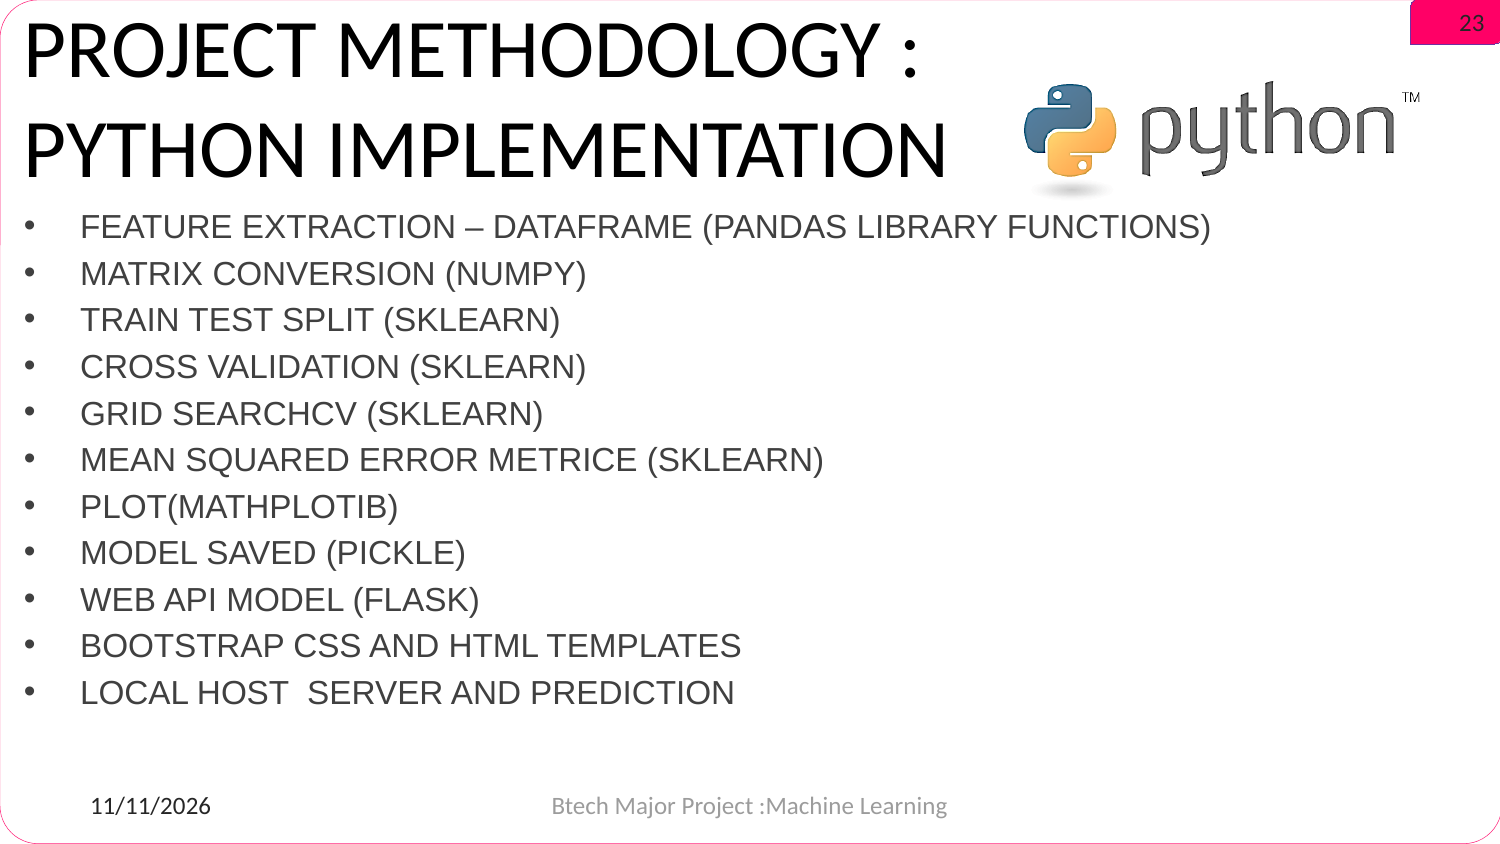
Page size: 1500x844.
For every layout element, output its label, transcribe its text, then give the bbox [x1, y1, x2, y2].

title PROJECT METHODOLOGY : PYTHON IMPLEMENTATION [8, 7, 1359, 182]
list FEATURE EXTRACTION – DATAFRAME (PANDAS LIBRARY FUNCTIONS) MATRIX CONVERSION (NUMPY) TRAIN TEST SPLIT (SKLEARN) CROSS VALIDATION (SKLEARN) GRID SEARCHCV (SKLEARN) MEAN SQUARED ERROR METRICE (SKLEARN) PLOT(MATHPLOTIB) MODEL SAVED (PICKLE) WEB API MODEL (FLASK) BOOTSTRAP CSS AND HTML TEMPLATES LOCAL HOST SERVER AND PREDICTION [8, 197, 1447, 750]
slide_number 05-May-17 [75, 782, 425, 828]
slide_number 23 [1410, 0, 1500, 45]
picture [987, 75, 1429, 210]
footer Btech Major Project :Machine Learning [512, 782, 988, 828]
